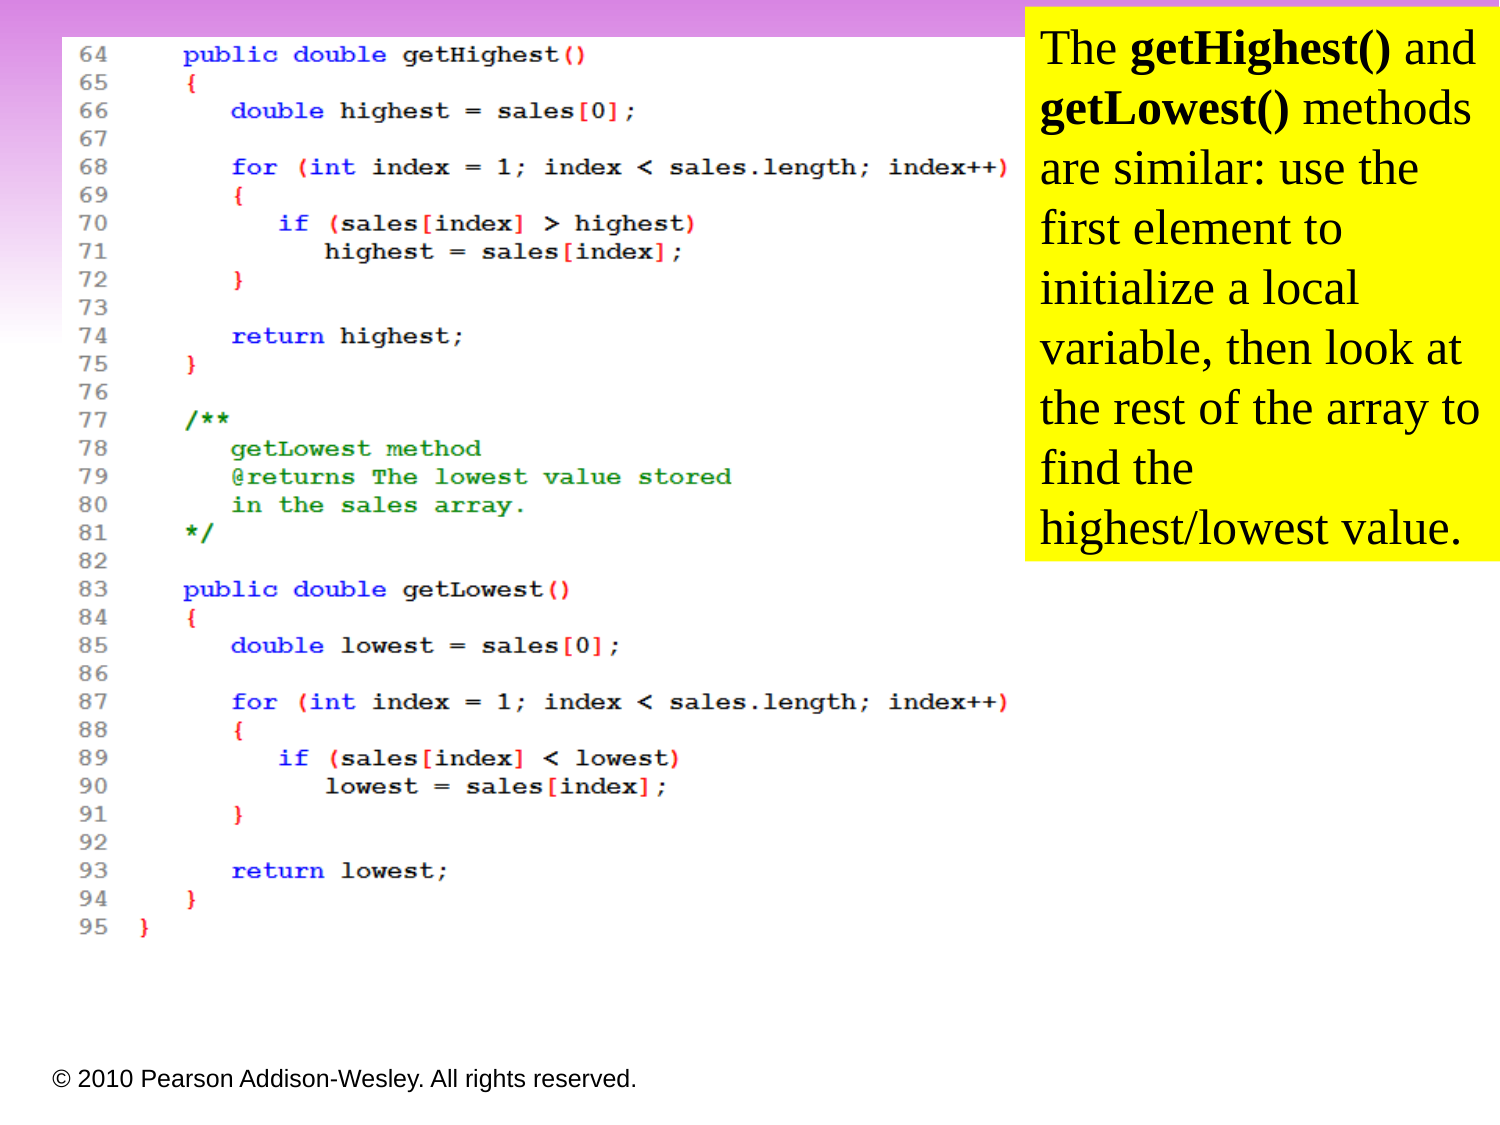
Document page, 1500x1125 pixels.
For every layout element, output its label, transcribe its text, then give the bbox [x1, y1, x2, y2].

text_box The getHighest() and getLowest() methods are similar: use the first element to initialize a local variable, then look at the rest of the array to find the highest/lowest value. [1025, 6, 1500, 562]
picture [62, 37, 1046, 948]
